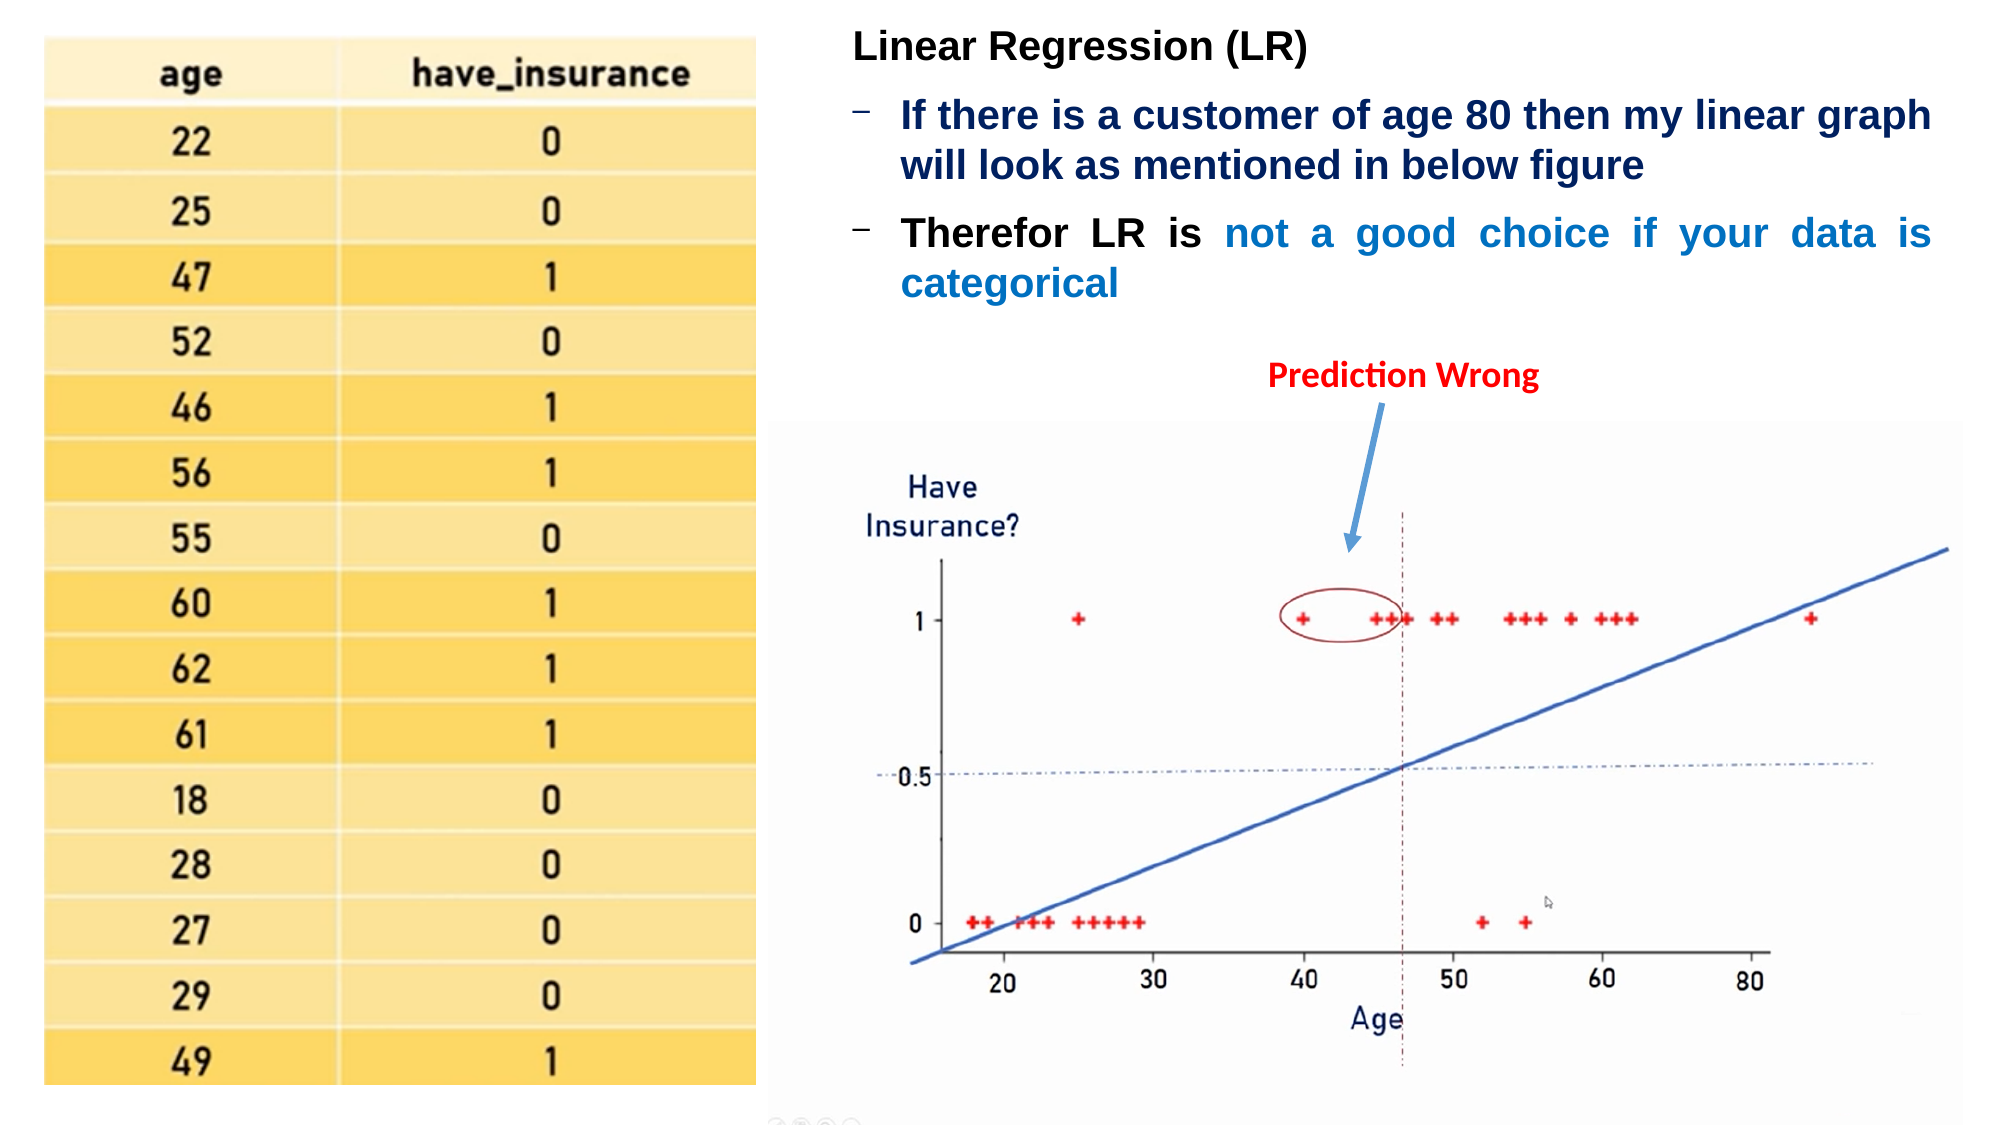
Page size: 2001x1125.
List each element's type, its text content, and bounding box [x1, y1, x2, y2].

text_box Linear Regression (LR) If there is a customer of age 80 then my linear graph will look as mentioned in below figure Therefor LR is not a good choice if your data is categorical [832, 0, 1932, 421]
text_box Prediction Wrong [1253, 342, 1583, 403]
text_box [1348, 402, 1383, 553]
picture [44, 35, 756, 1085]
picture [768, 421, 1963, 1125]
